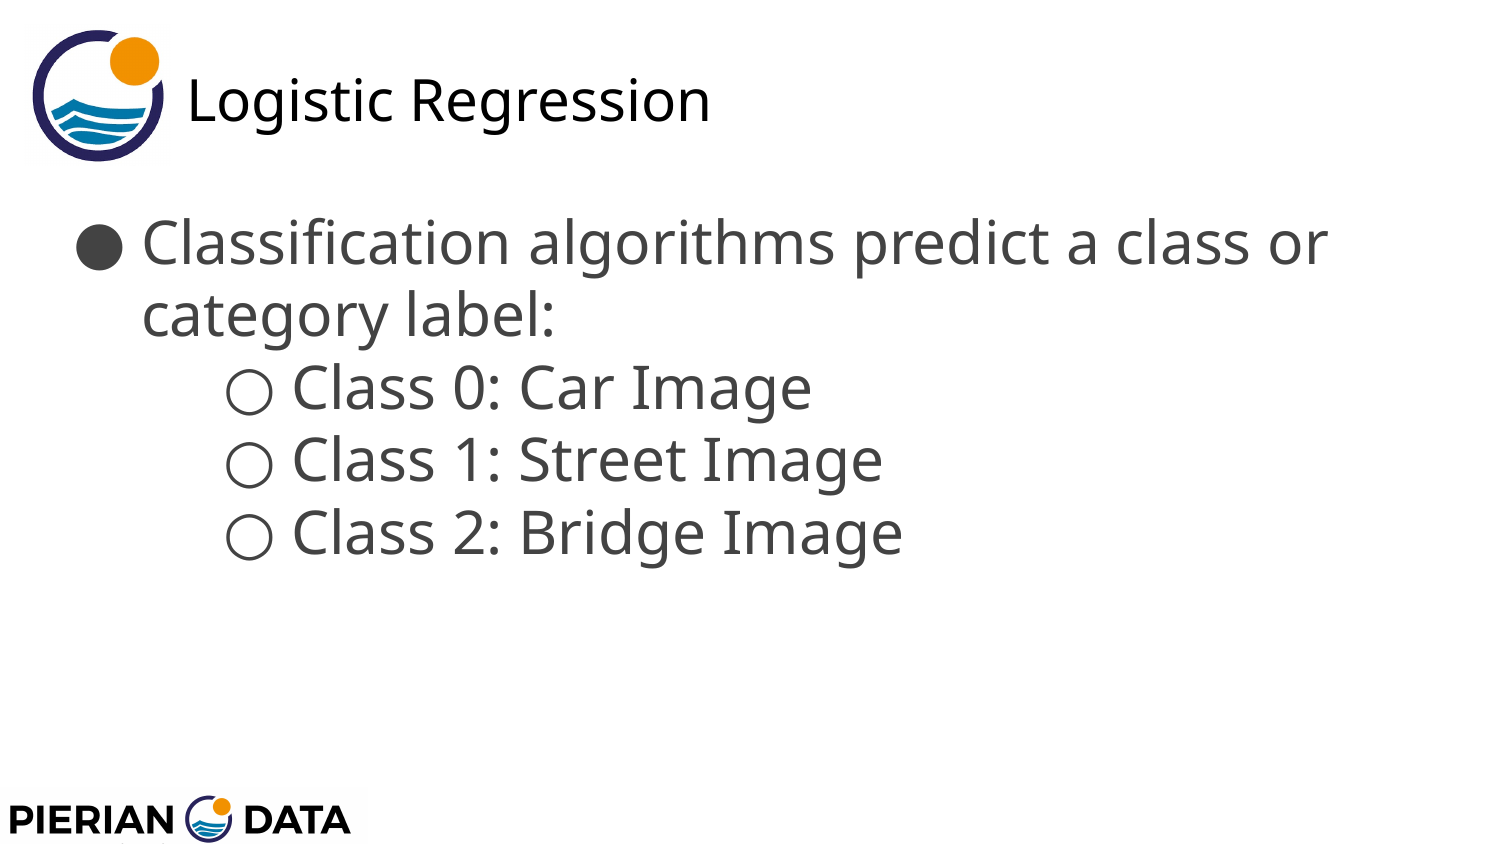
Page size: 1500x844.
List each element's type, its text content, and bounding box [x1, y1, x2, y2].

title Logistic Regression [176, 48, 1449, 143]
picture [24, 24, 172, 167]
picture [0, 787, 368, 844]
list Classification algorithms predict a class or category label: Class 0: Car Image Class 1: Street Image Class 2: Bridge Image [51, 189, 1474, 750]
